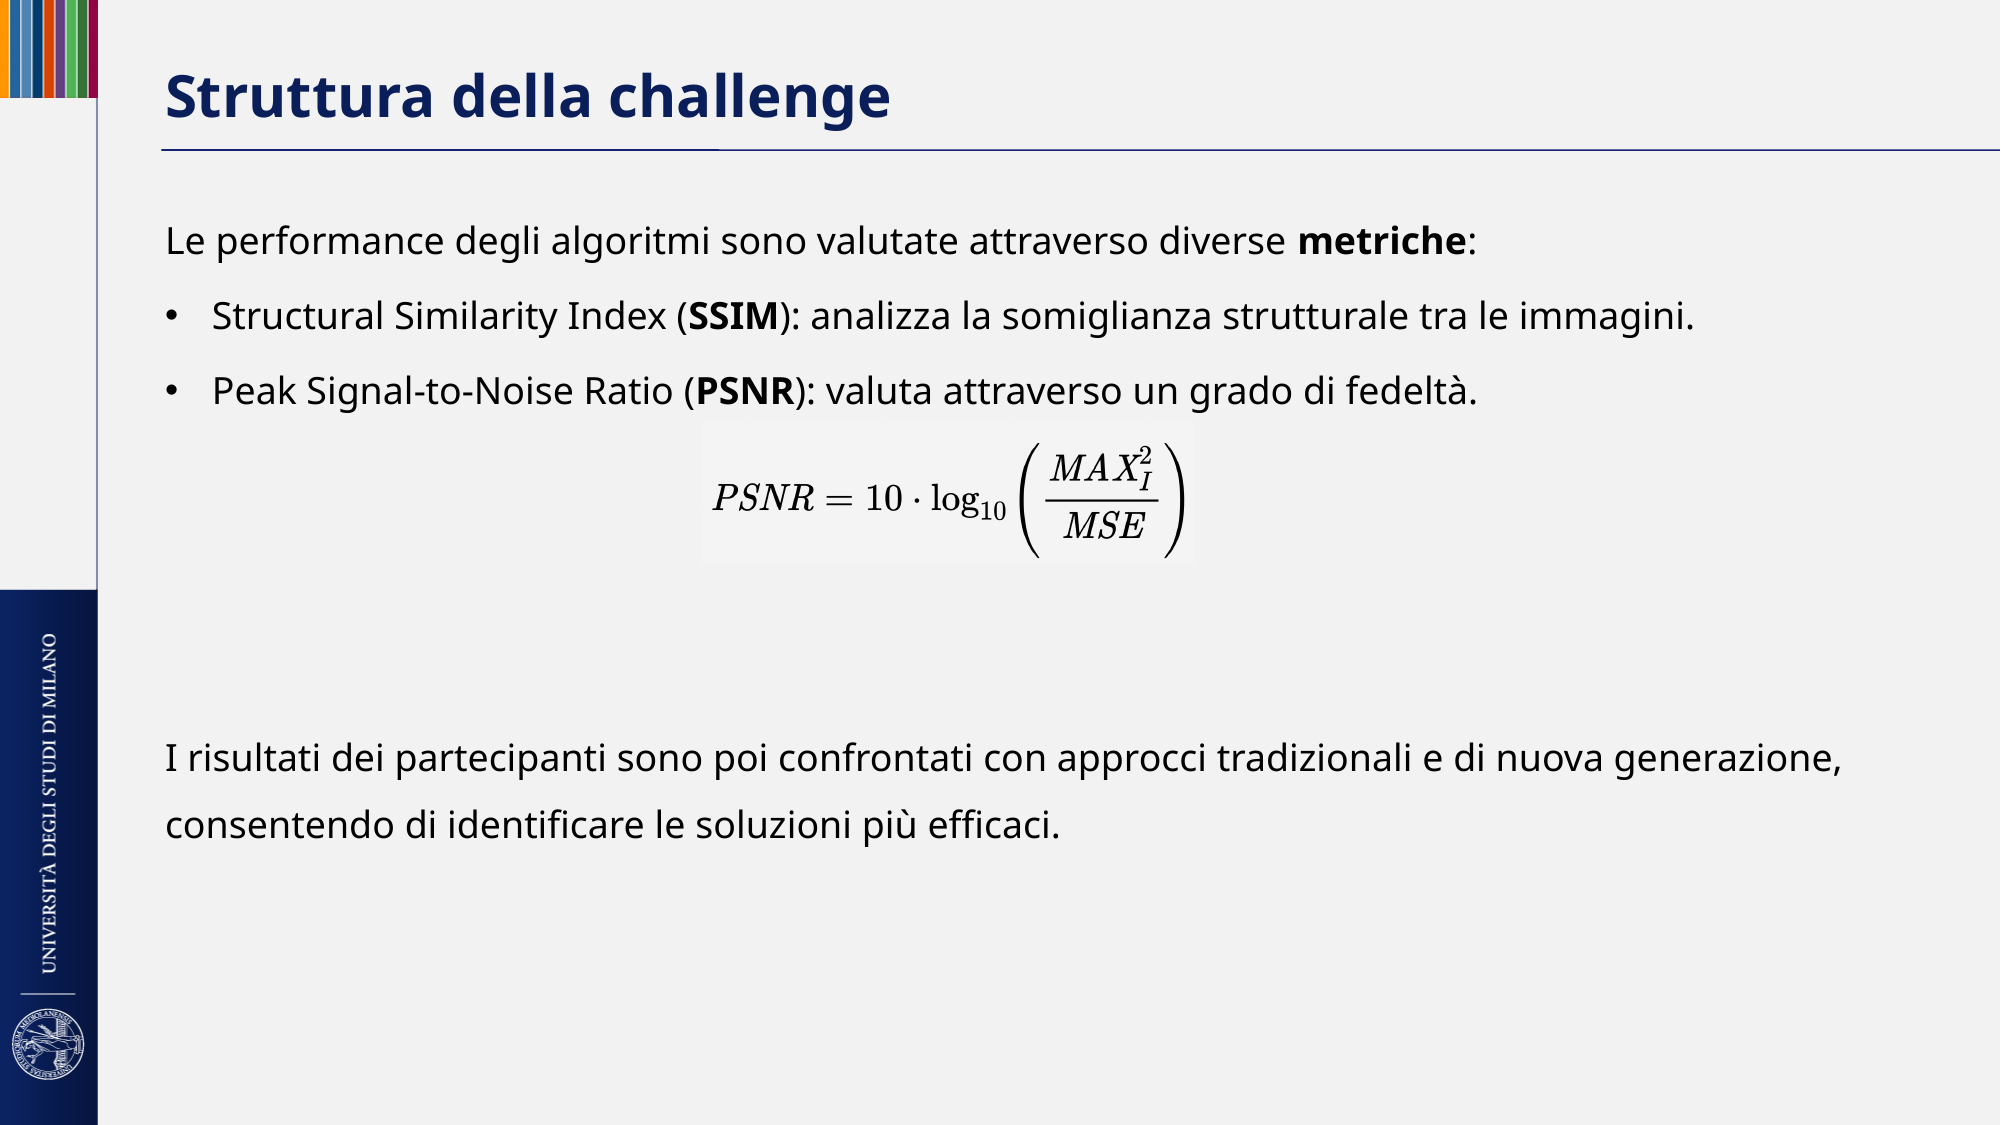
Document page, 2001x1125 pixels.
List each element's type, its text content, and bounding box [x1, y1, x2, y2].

picture [0, 0, 98, 1125]
title Struttura della challenge [150, 0, 1850, 187]
list Le performance degli algoritmi sono valutate attraverso diverse metriche: Structural Similarity Index (SSIM): analizza la somiglianza strutturale tra le immagini. Peak Signal-to-Noise Ratio (PSNR): valuta attraverso un grado di fedeltà. I risultati dei partecipanti sono poi confrontati con approcci tradizionali e di nuova generazione, consentendo di identificare le soluzioni più efficaci. [150, 187, 1950, 1097]
picture [701, 423, 1195, 563]
